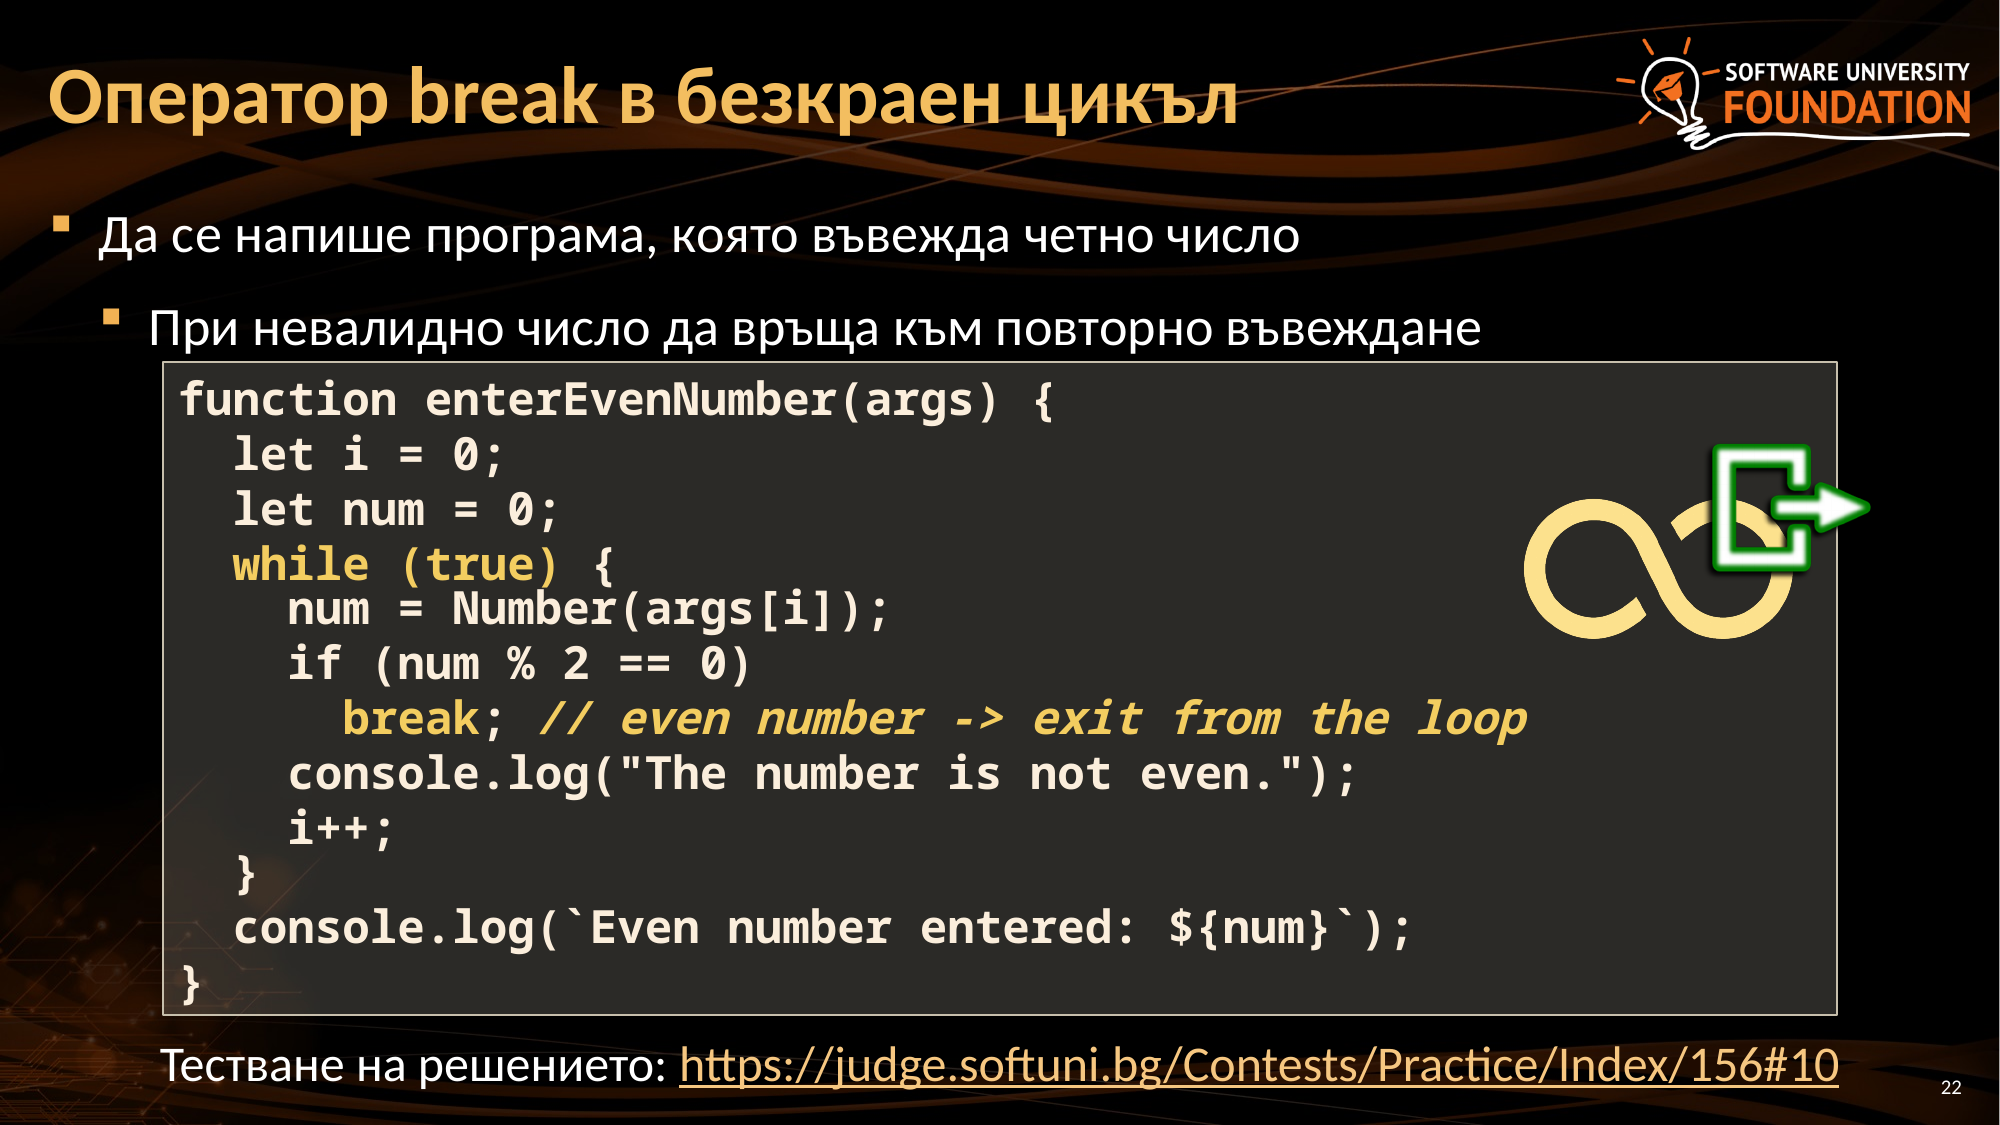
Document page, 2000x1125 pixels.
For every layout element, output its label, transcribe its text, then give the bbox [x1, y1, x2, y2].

text_box Тестване на решението: https://judge.softuni.bg/Contests/Practice/Index/156#10 [124, 1024, 1875, 1099]
list Да се напише програма, която въвежда четно число При невалидно число да връща към повторно въвеждане [31, 188, 1968, 1103]
picture [0, 0, 2000, 1125]
text_box function enterEvenNumber(args) { let i = 0; let num = 0; while (true) { num = Number(args[i]); if (num % 2 == 0) break; // even number -> exit from the loop console.log("The number is not even."); i++; } console.log(`Even number entered: ${num}`); } [162, 362, 1838, 1015]
title Оператор break в безкраен цикъл [30, 6, 1602, 189]
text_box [1519, 432, 1883, 644]
